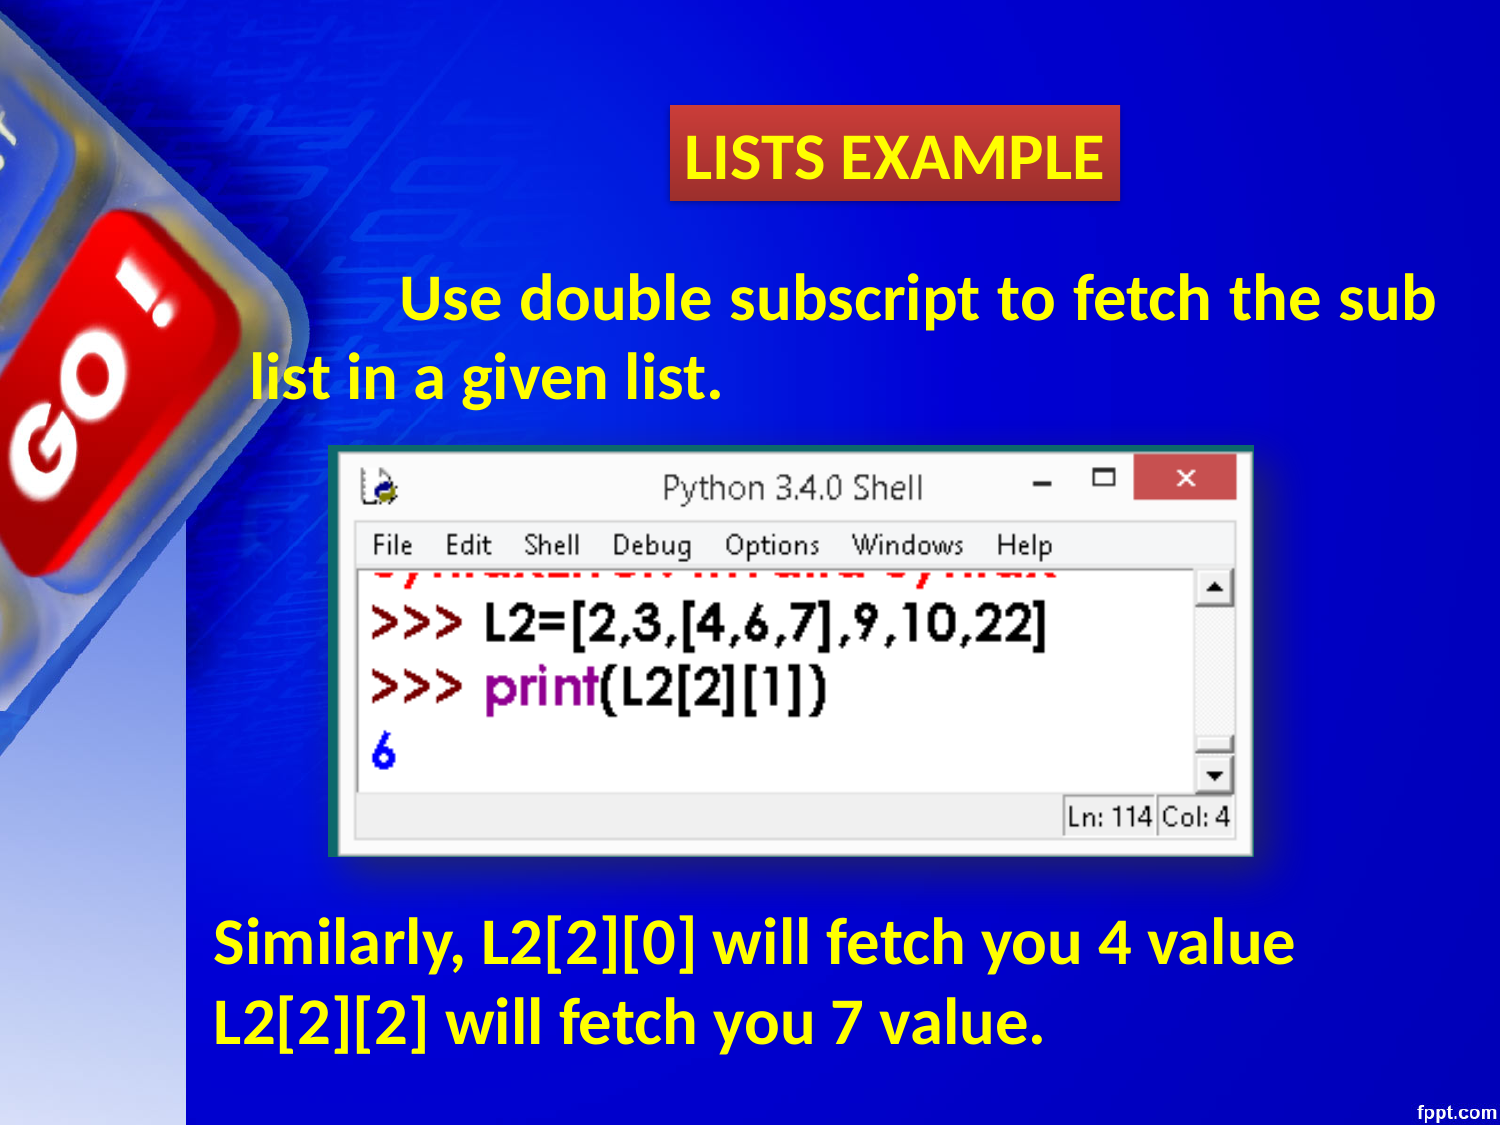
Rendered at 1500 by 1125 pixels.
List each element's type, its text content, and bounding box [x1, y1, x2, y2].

text_box Use double subscript to fetch the sub list in a given list. [234, 246, 1454, 421]
text_box LISTS EXAMPLE [670, 105, 1121, 201]
picture [0, 0, 1500, 1125]
text_box Similarly, L2[2][0] will fetch you 4 value L2[2][2] will fetch you 7 value. [199, 890, 1383, 1066]
